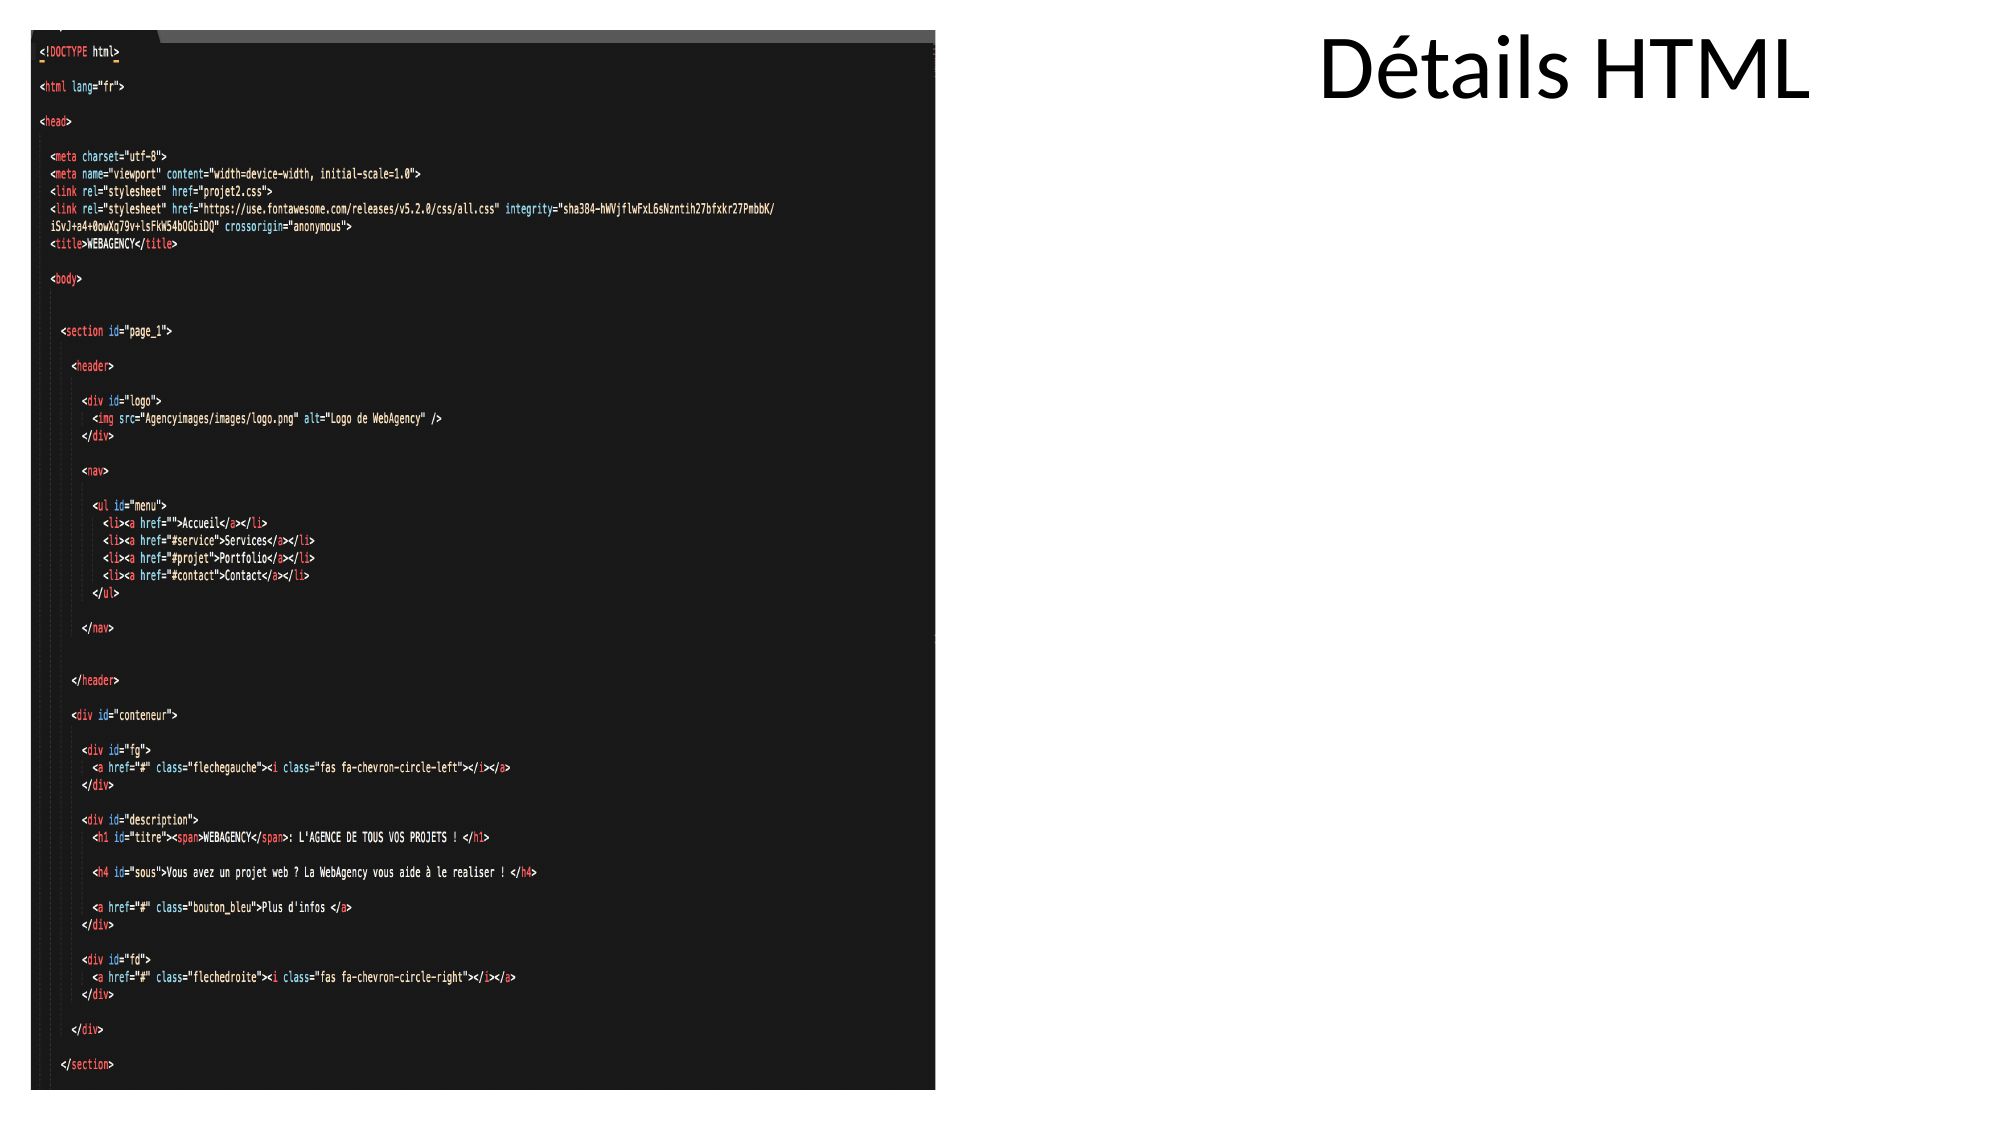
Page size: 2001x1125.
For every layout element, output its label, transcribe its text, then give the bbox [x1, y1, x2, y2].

text_box Détails HTML [1151, 0, 2000, 125]
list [30, 30, 936, 1090]
